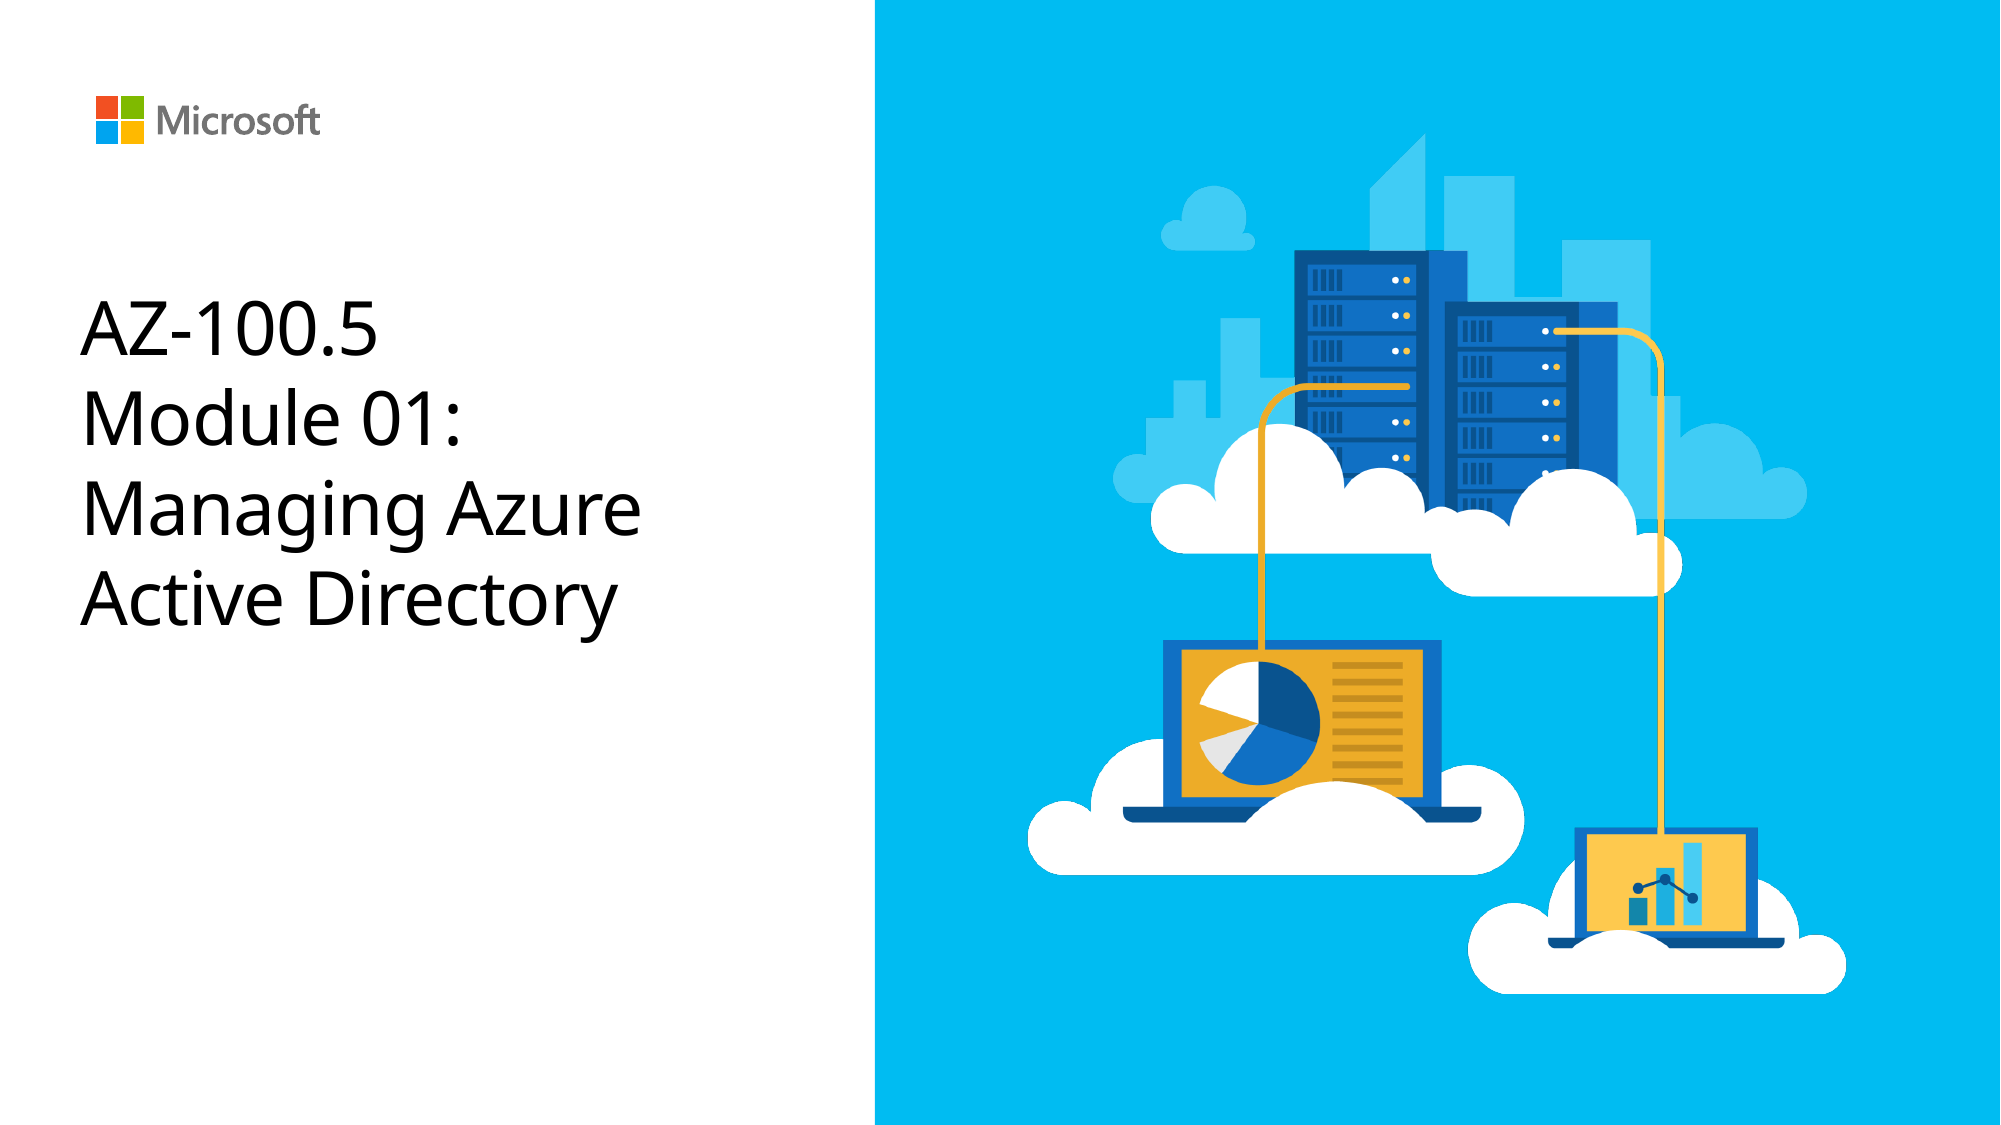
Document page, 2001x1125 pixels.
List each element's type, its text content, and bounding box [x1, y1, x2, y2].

title AZ-100.5 Module 01: Managing Azure Active Directory [80, 276, 796, 641]
picture [1162, 187, 1254, 250]
picture [1028, 136, 1846, 993]
